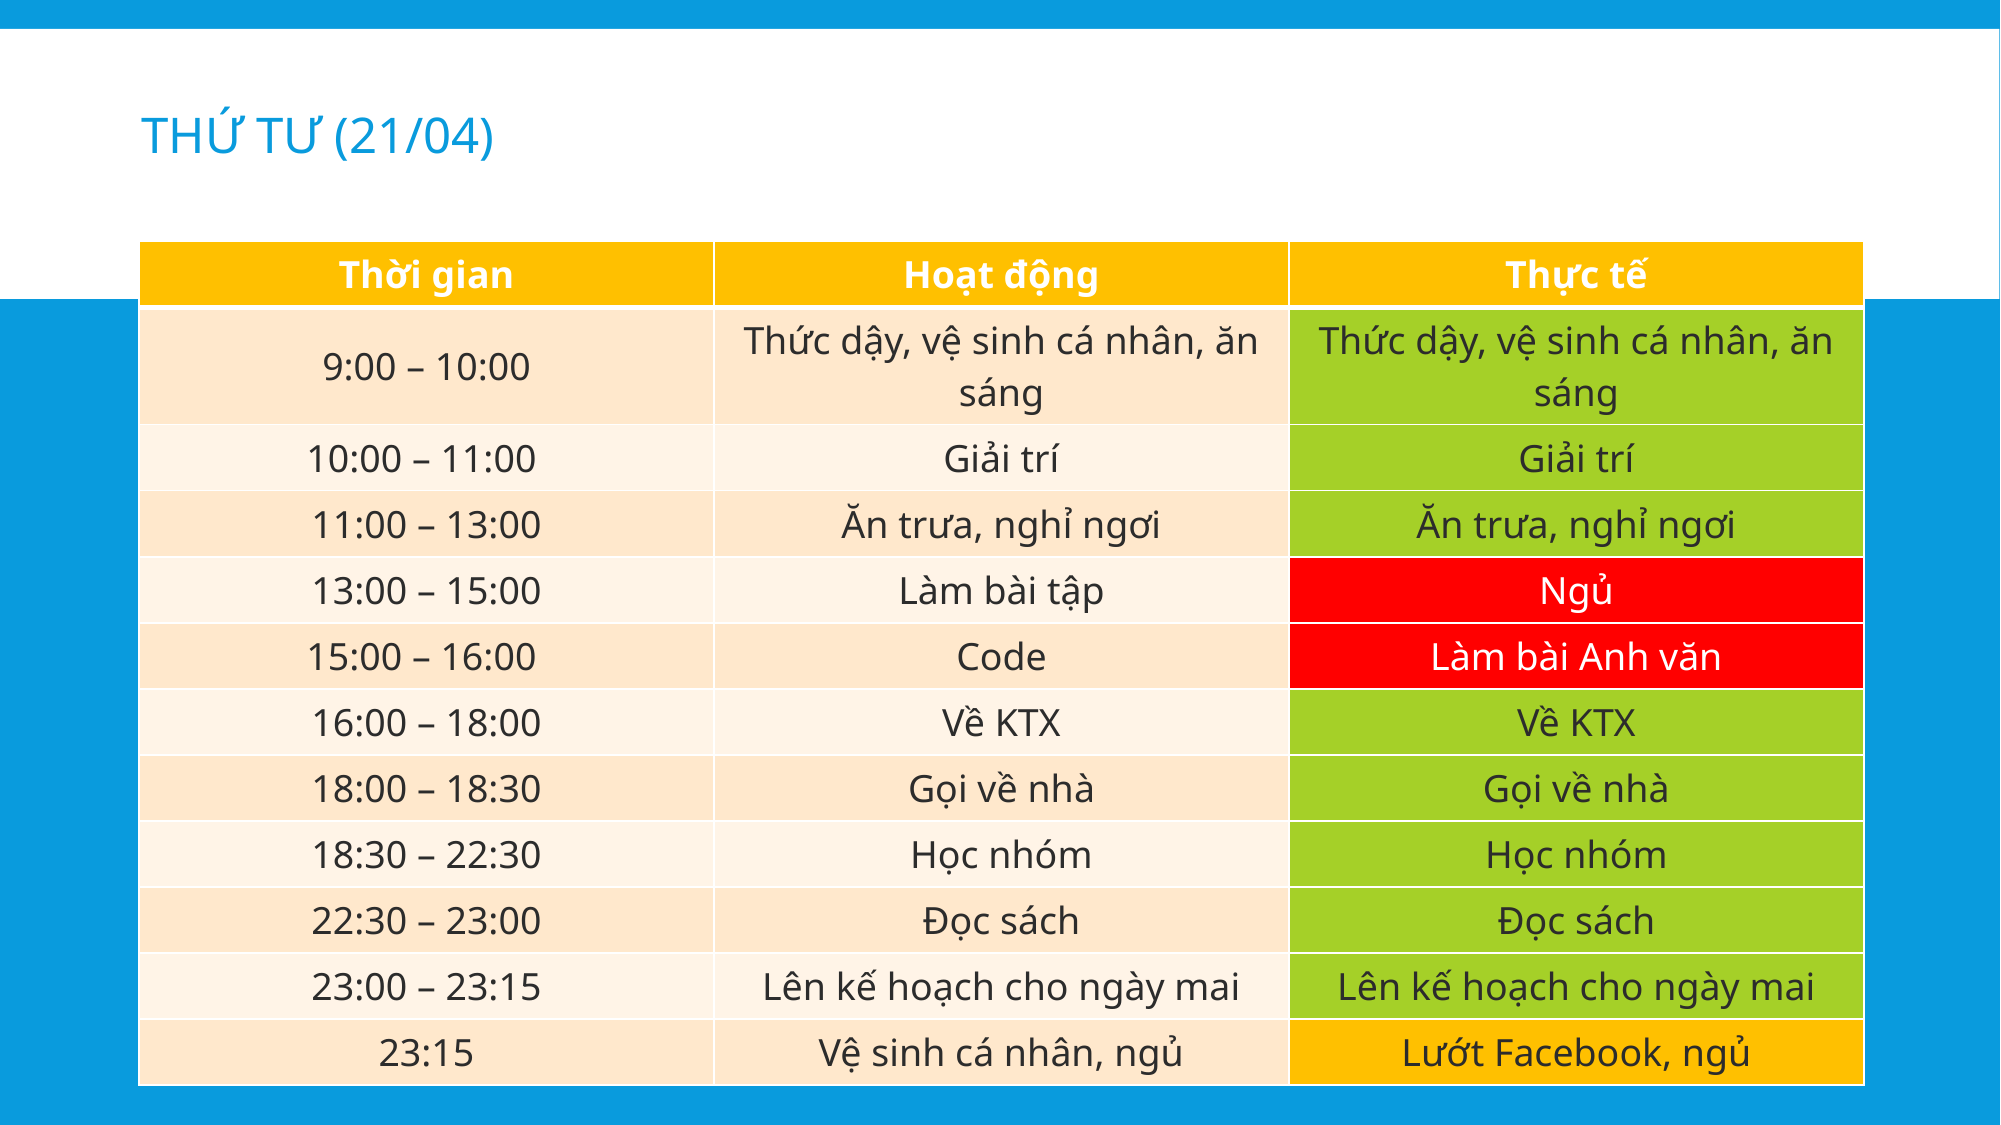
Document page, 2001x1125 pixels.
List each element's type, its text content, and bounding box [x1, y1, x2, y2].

table_cell Gọi về nhà [715, 756, 1288, 820]
table_cell Thức dậy, vệ sinh cá nhân, ăn sáng [1290, 310, 1863, 424]
table_cell Ăn trưa, nghỉ ngơi [715, 491, 1288, 556]
table_cell Làm bài Anh văn [1290, 624, 1863, 688]
table_cell Giải trí [1290, 425, 1863, 490]
table_cell 23:15 [140, 1020, 713, 1084]
title THỨ TƯ (21/04) [126, 106, 900, 172]
table_cell Làm bài tập [715, 558, 1288, 622]
table_cell Lướt Facebook, ngủ [1290, 1020, 1863, 1084]
table_cell Đọc sách [715, 888, 1288, 952]
table_cell Về KTX [715, 690, 1288, 754]
table_cell 10:00 – 11:00 [140, 425, 713, 490]
table_cell 15:00 – 16:00 [140, 624, 713, 688]
table_cell Về KTX [1290, 690, 1863, 754]
table_cell Ngủ [1290, 558, 1863, 622]
table_cell Học nhóm [1290, 822, 1863, 886]
table_cell Lên kế hoạch cho ngày mai [715, 954, 1288, 1018]
table_cell Thức dậy, vệ sinh cá nhân, ăn sáng [715, 310, 1288, 424]
table_cell 13:00 – 15:00 [140, 558, 713, 622]
table_cell 23:00 – 23:15 [140, 954, 713, 1018]
table_cell Đọc sách [1290, 888, 1863, 952]
table_header Thời gian [140, 242, 713, 305]
table_cell Vệ sinh cá nhân, ngủ [715, 1020, 1288, 1084]
table_cell Code [715, 624, 1288, 688]
table_cell Gọi về nhà [1290, 756, 1863, 820]
table_cell 18:30 – 22:30 [140, 822, 713, 886]
table_header Hoạt động [715, 242, 1288, 305]
table_cell Giải trí [715, 425, 1288, 490]
table_cell Học nhóm [715, 822, 1288, 886]
table_header Thực tế [1290, 242, 1863, 305]
table_cell 16:00 – 18:00 [140, 690, 713, 754]
table_cell 9:00 – 10:00 [140, 310, 713, 424]
table_cell 11:00 – 13:00 [140, 491, 713, 556]
table_cell 22:30 – 23:00 [140, 888, 713, 952]
table_cell 18:00 – 18:30 [140, 756, 713, 820]
table_cell Lên kế hoạch cho ngày mai [1290, 954, 1863, 1018]
table_cell Ăn trưa, nghỉ ngơi [1290, 491, 1863, 556]
